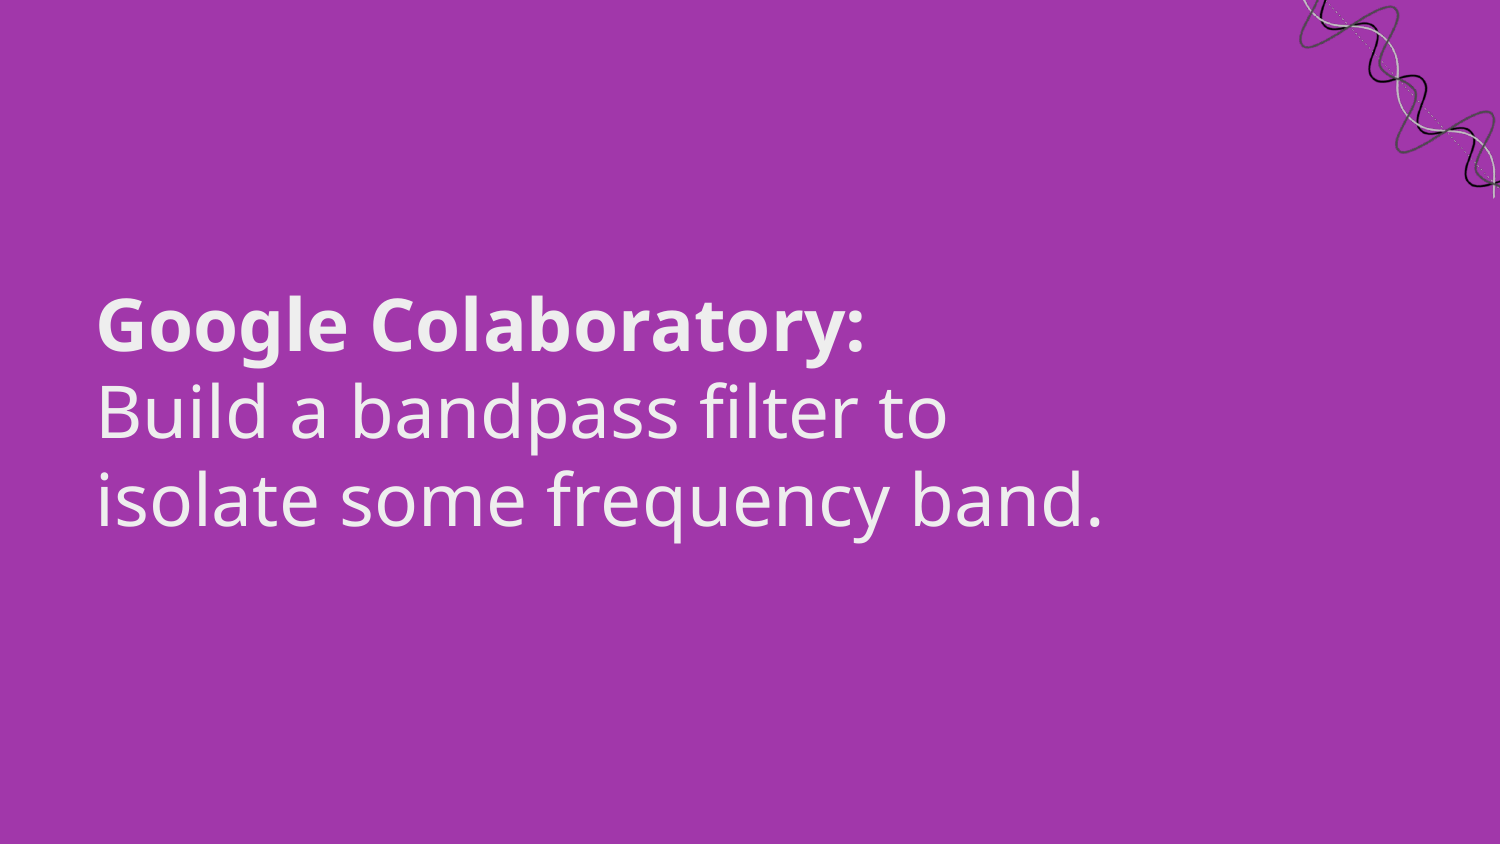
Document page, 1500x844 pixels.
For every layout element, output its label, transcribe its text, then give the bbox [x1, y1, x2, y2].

title Google Colaboratory: Build a bandpass filter to isolate some frequency band. [80, 73, 1125, 745]
picture [1155, 0, 1500, 338]
